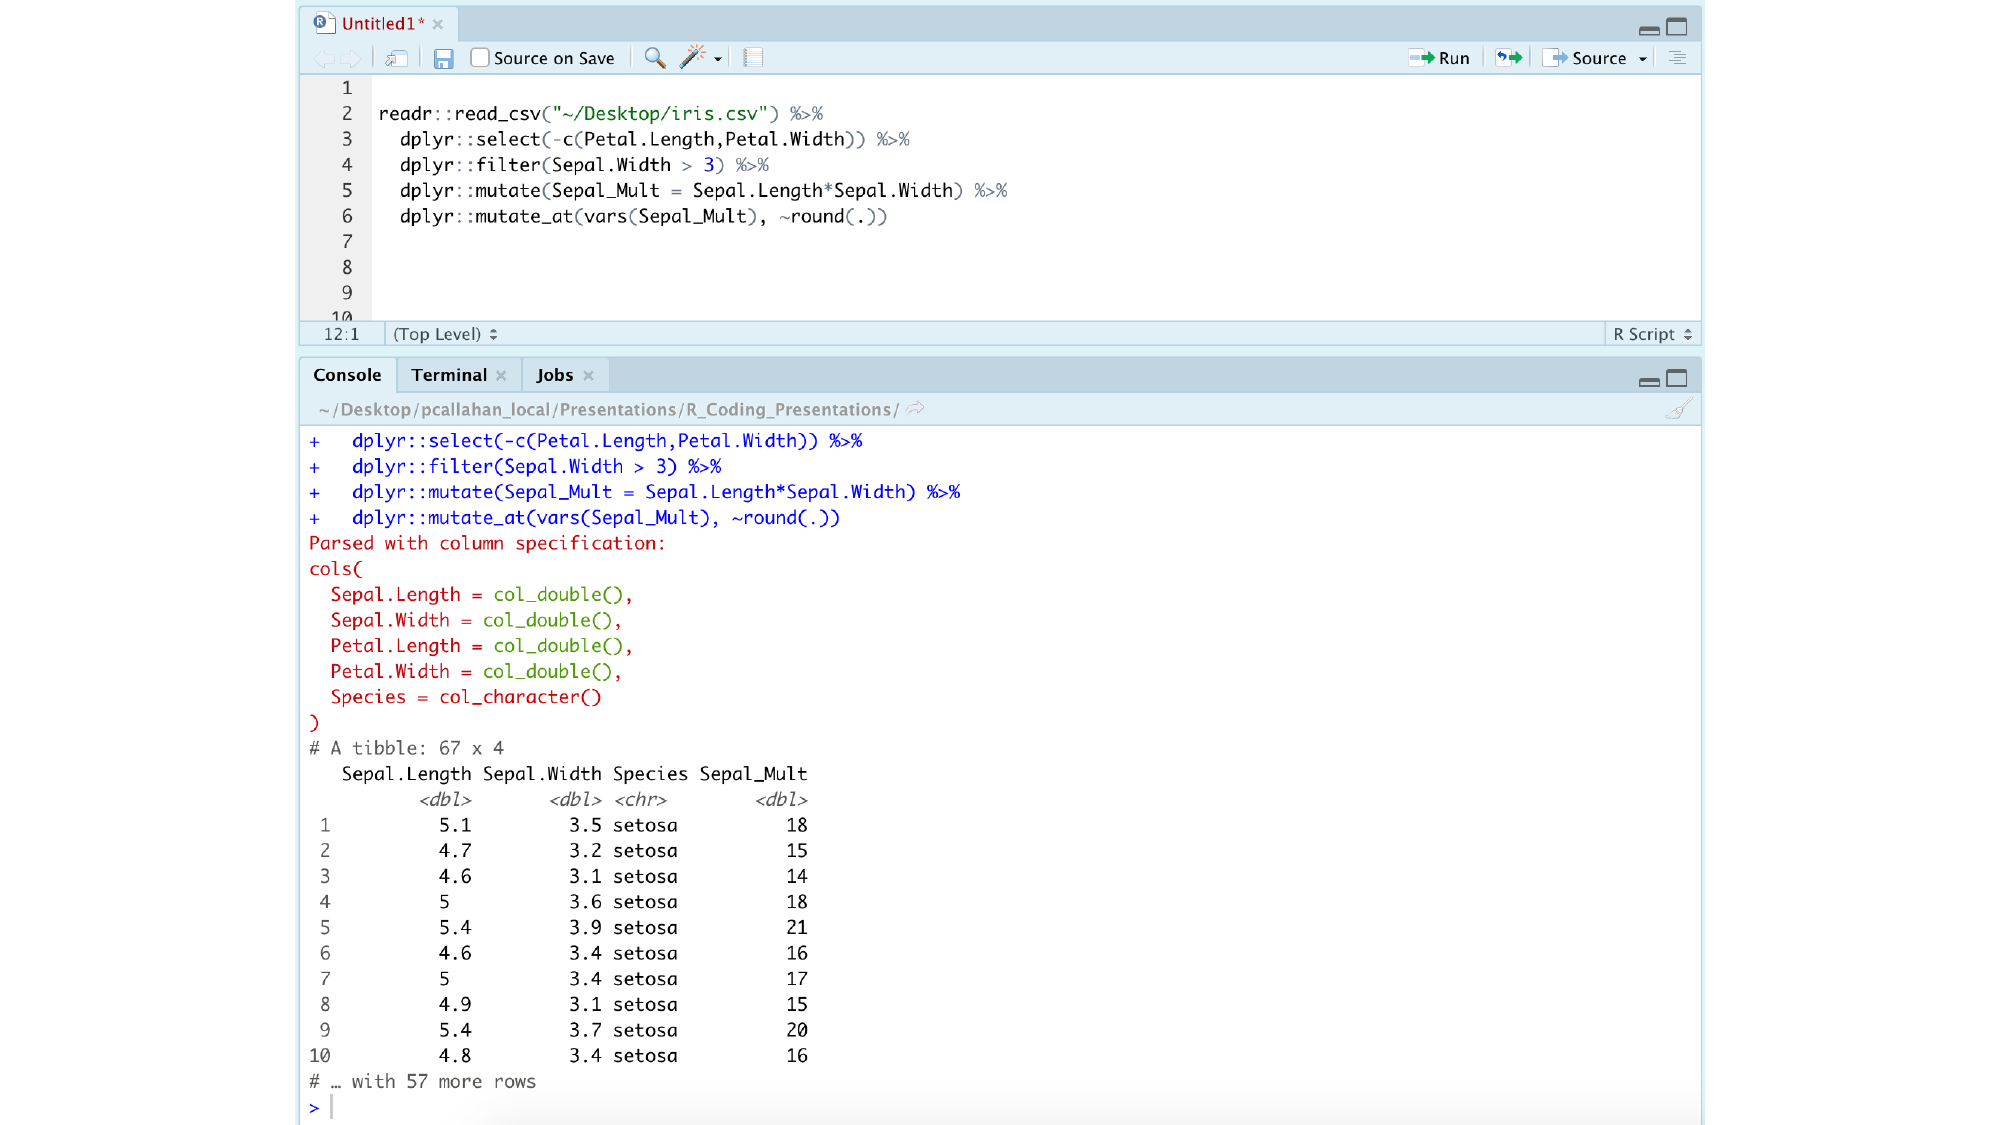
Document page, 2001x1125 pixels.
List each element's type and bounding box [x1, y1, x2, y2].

picture [294, 0, 1705, 1125]
